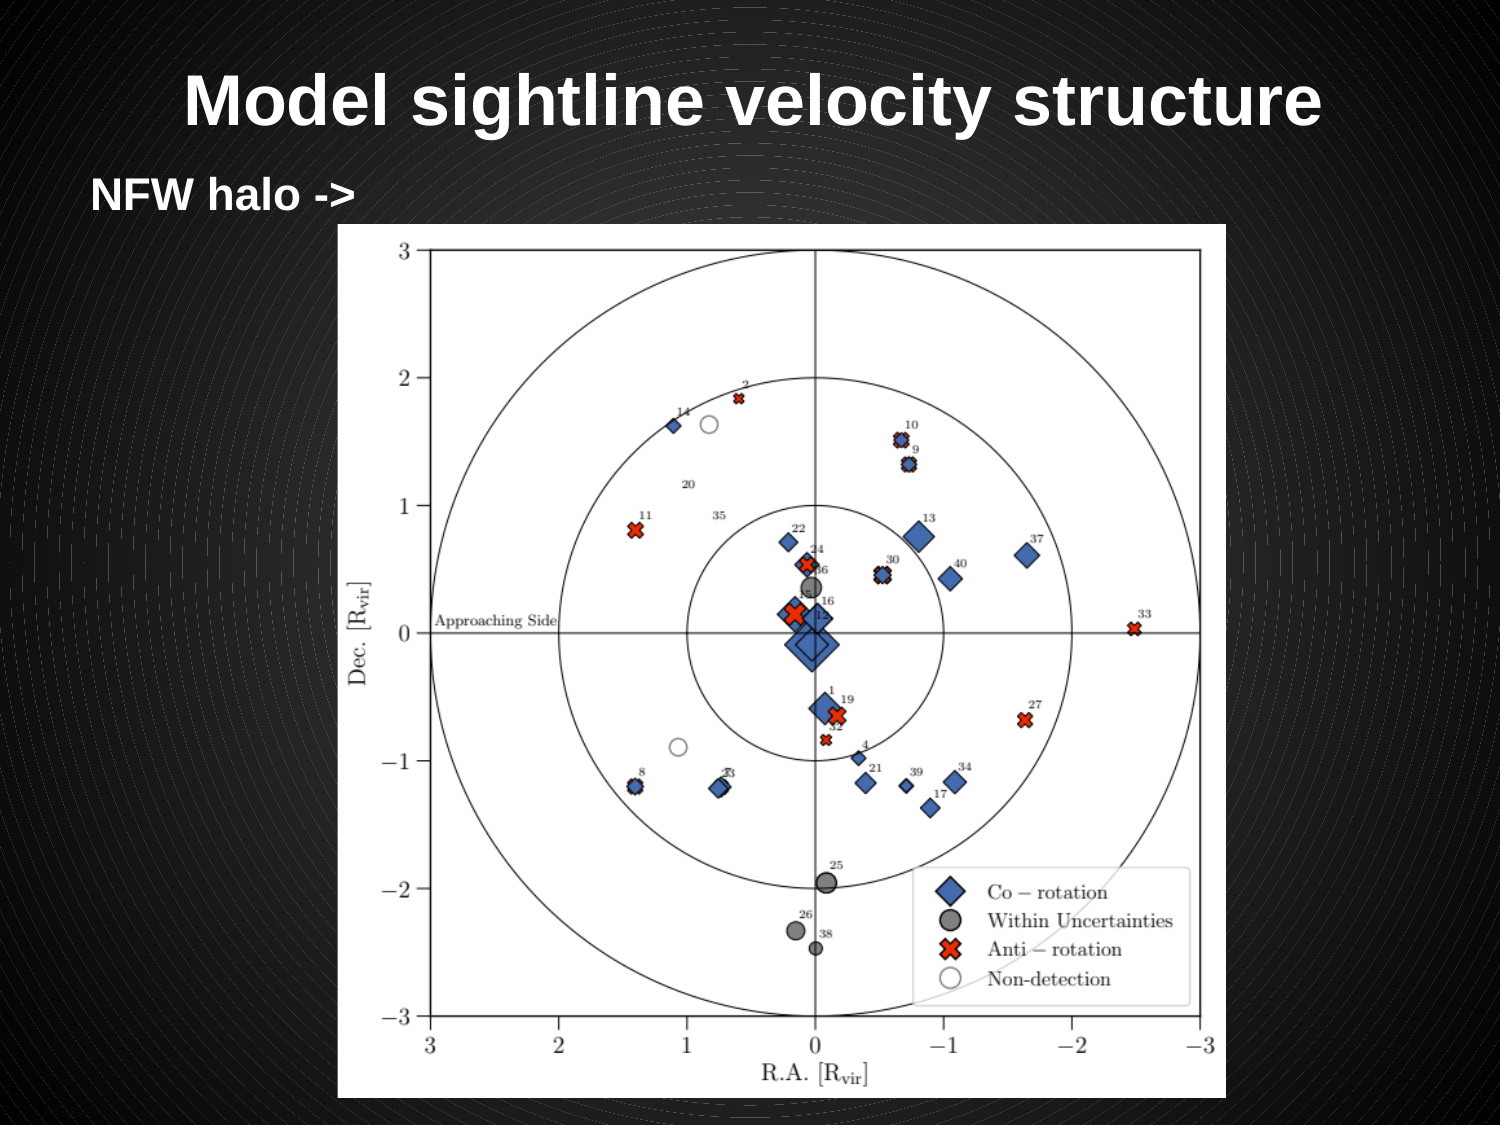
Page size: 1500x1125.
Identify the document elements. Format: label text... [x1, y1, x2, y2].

text_box Model sightline velocity structure [168, 45, 1341, 147]
list NFW halo -> [75, 122, 1388, 262]
picture [337, 224, 1227, 1098]
